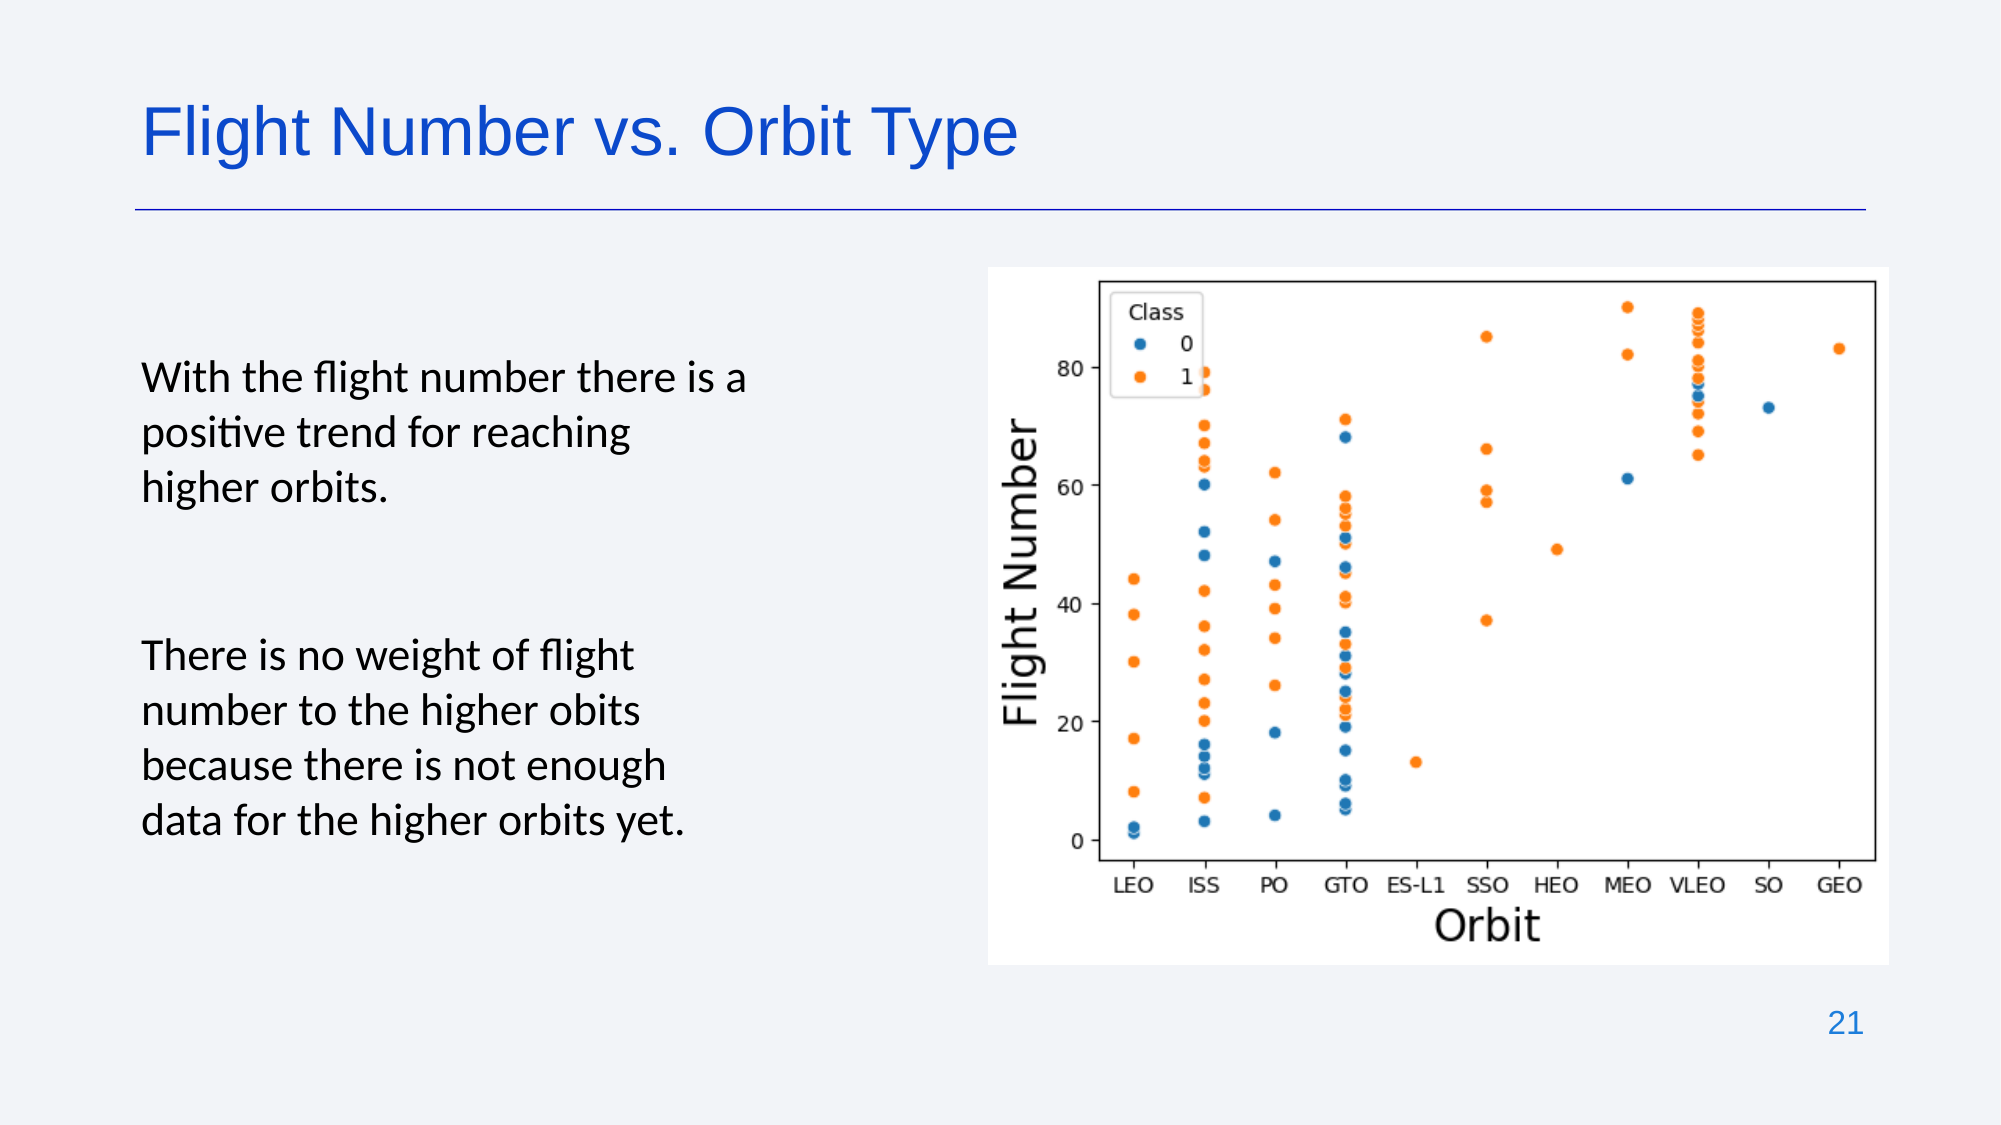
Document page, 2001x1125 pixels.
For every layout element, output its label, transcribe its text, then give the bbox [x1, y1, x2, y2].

picture [0, 0, 2001, 1125]
text_box Flight Number vs. Orbit Type [126, 88, 1852, 179]
slide_number ‹#› [1429, 988, 1880, 1055]
list With the flight number there is a positive trend for reaching higher orbits. There is no weight of flight number to the higher obits because there is not enough data for the higher orbits yet. [126, 339, 772, 965]
